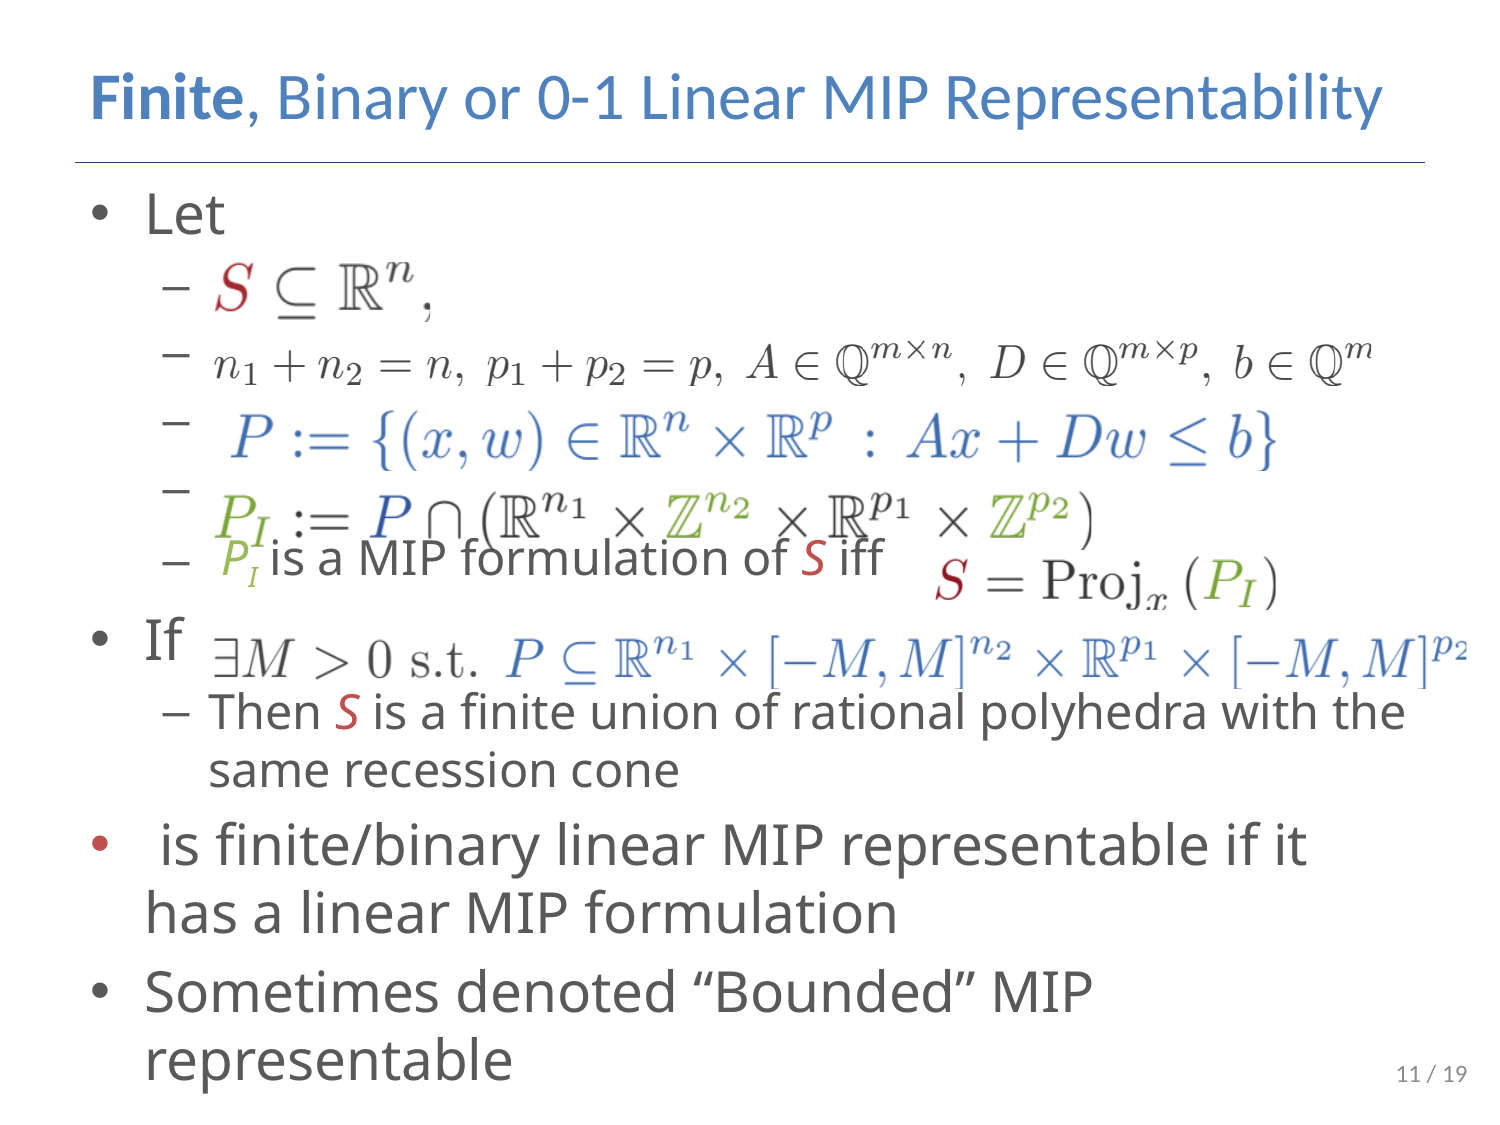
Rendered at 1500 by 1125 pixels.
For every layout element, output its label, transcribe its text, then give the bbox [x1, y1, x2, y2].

picture [213, 490, 1092, 551]
picture [213, 634, 1467, 689]
picture [213, 261, 431, 322]
picture [213, 339, 1372, 386]
picture [230, 409, 1276, 471]
picture [935, 554, 1276, 611]
title Finite, Binary or 0-1 Linear MIP Representability [75, 45, 1443, 141]
slide_number 10 / 19 [1336, 1042, 1483, 1103]
